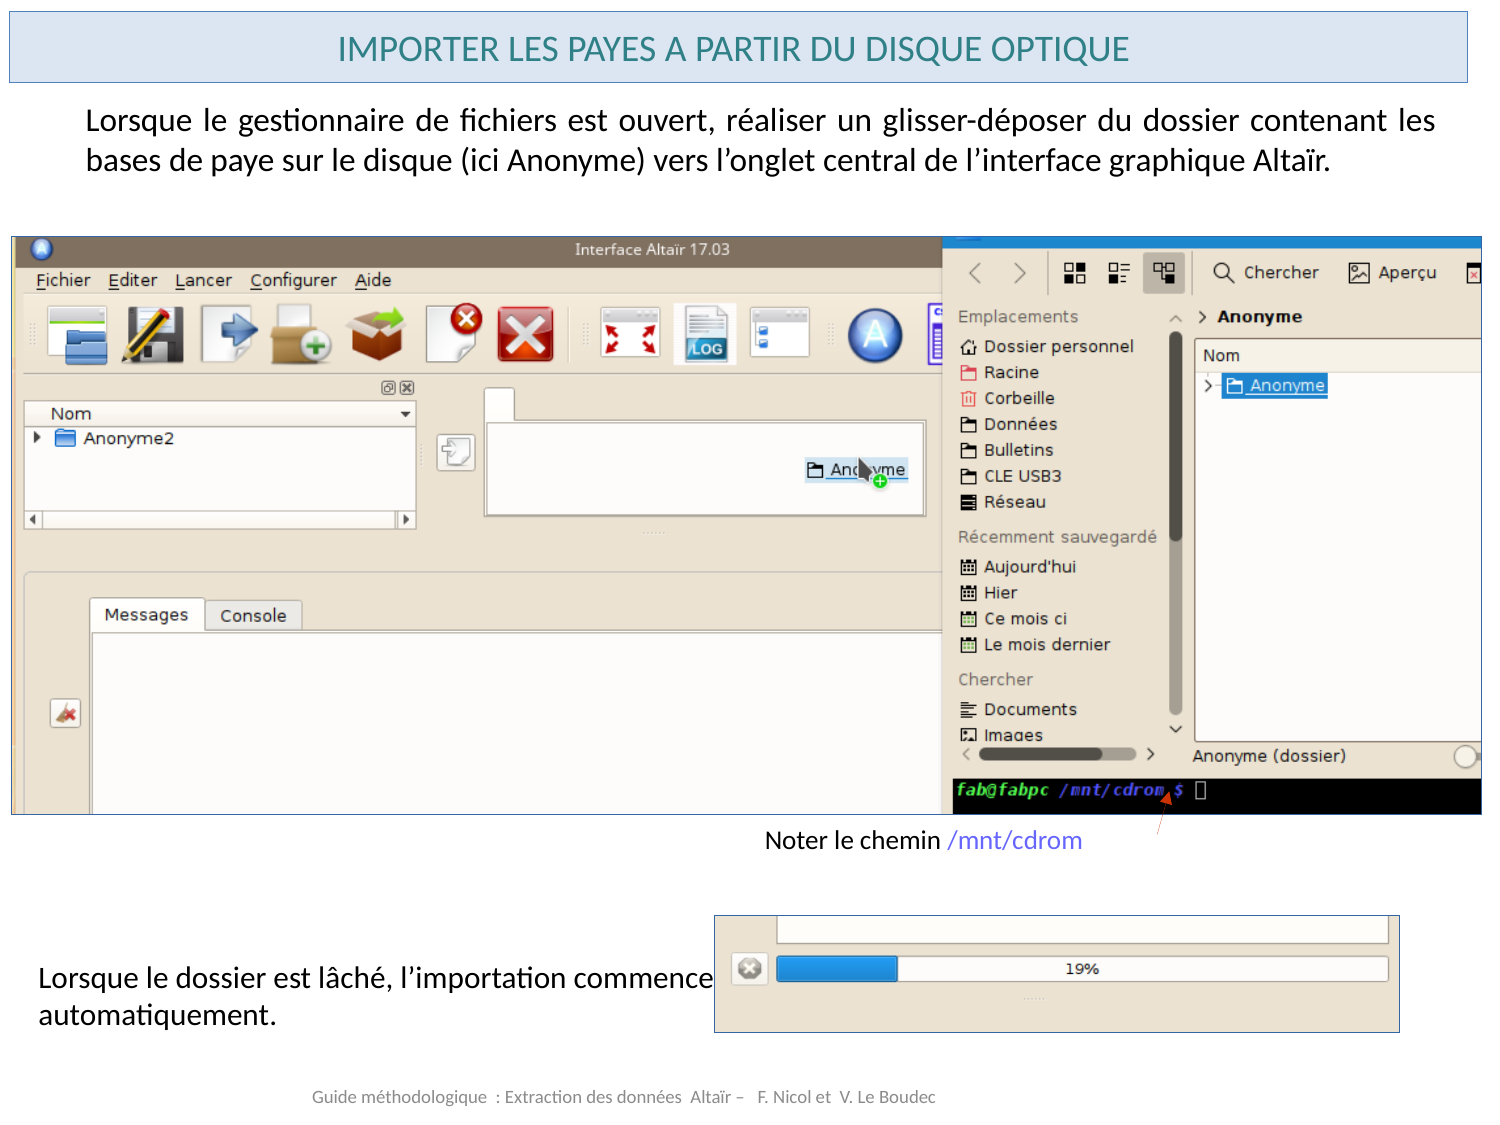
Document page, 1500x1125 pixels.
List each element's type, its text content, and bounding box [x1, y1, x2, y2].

text_box Lorsque le gestionnaire de fichiers est ouvert, réaliser un glisser-déposer du dossier contenant les bases de paye sur le disque (ici Anonyme) vers l’onglet central de l’interface graphique Altaïr. [70, 91, 1453, 224]
text_box Lorsque le dossier est lâché, l’importation commence automatiquement. [23, 904, 791, 992]
text_box IMPORTER LES PAYES a partir du disque optique [9, 11, 1468, 83]
text_box Guide méthodologique : Extraction des données Altaïr – F. Nicol et V. Le Boudec [118, 1066, 1130, 1125]
text_box Noter le chemin /mnt/cdrom [749, 824, 1246, 864]
picture [714, 915, 1400, 1034]
picture [11, 235, 1482, 815]
